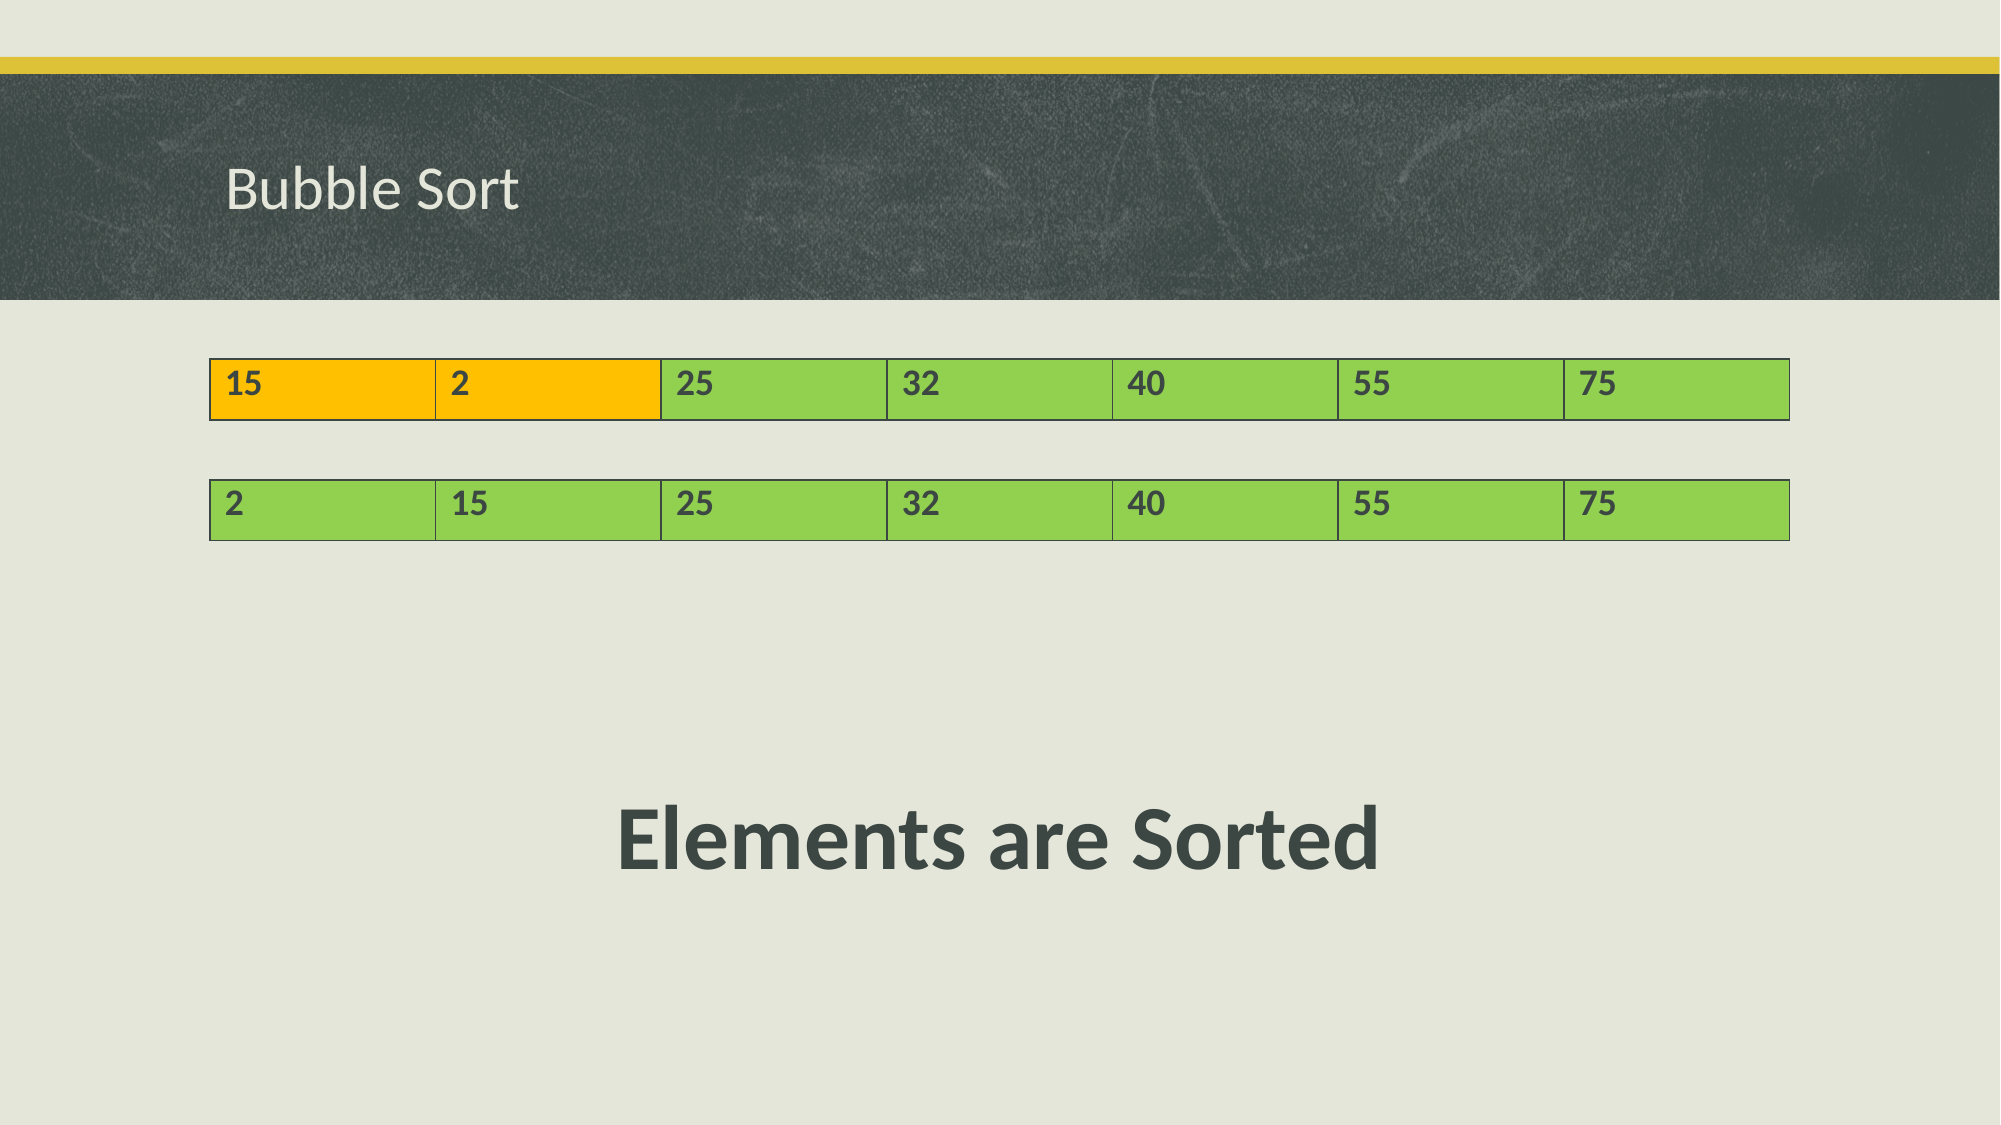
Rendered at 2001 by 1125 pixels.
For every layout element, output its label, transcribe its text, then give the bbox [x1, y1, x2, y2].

table_header 15 [436, 481, 660, 540]
table_header 40 [1113, 360, 1337, 419]
table_header 55 [1339, 360, 1563, 419]
table_header 2 [211, 481, 435, 540]
table_header 2 [436, 360, 660, 419]
table_header 40 [1113, 481, 1337, 540]
table_header 32 [888, 481, 1112, 540]
table_header 75 [1565, 360, 1789, 419]
table_header 15 [211, 360, 435, 419]
table_header 25 [662, 481, 886, 540]
picture [0, 74, 2000, 300]
table_header 75 [1565, 481, 1789, 540]
table_header 55 [1339, 481, 1563, 540]
title Bubble Sort [210, 76, 1790, 300]
table_header 32 [888, 360, 1112, 419]
text_box Elements are Sorted [601, 770, 1399, 895]
table_header 25 [662, 360, 886, 419]
